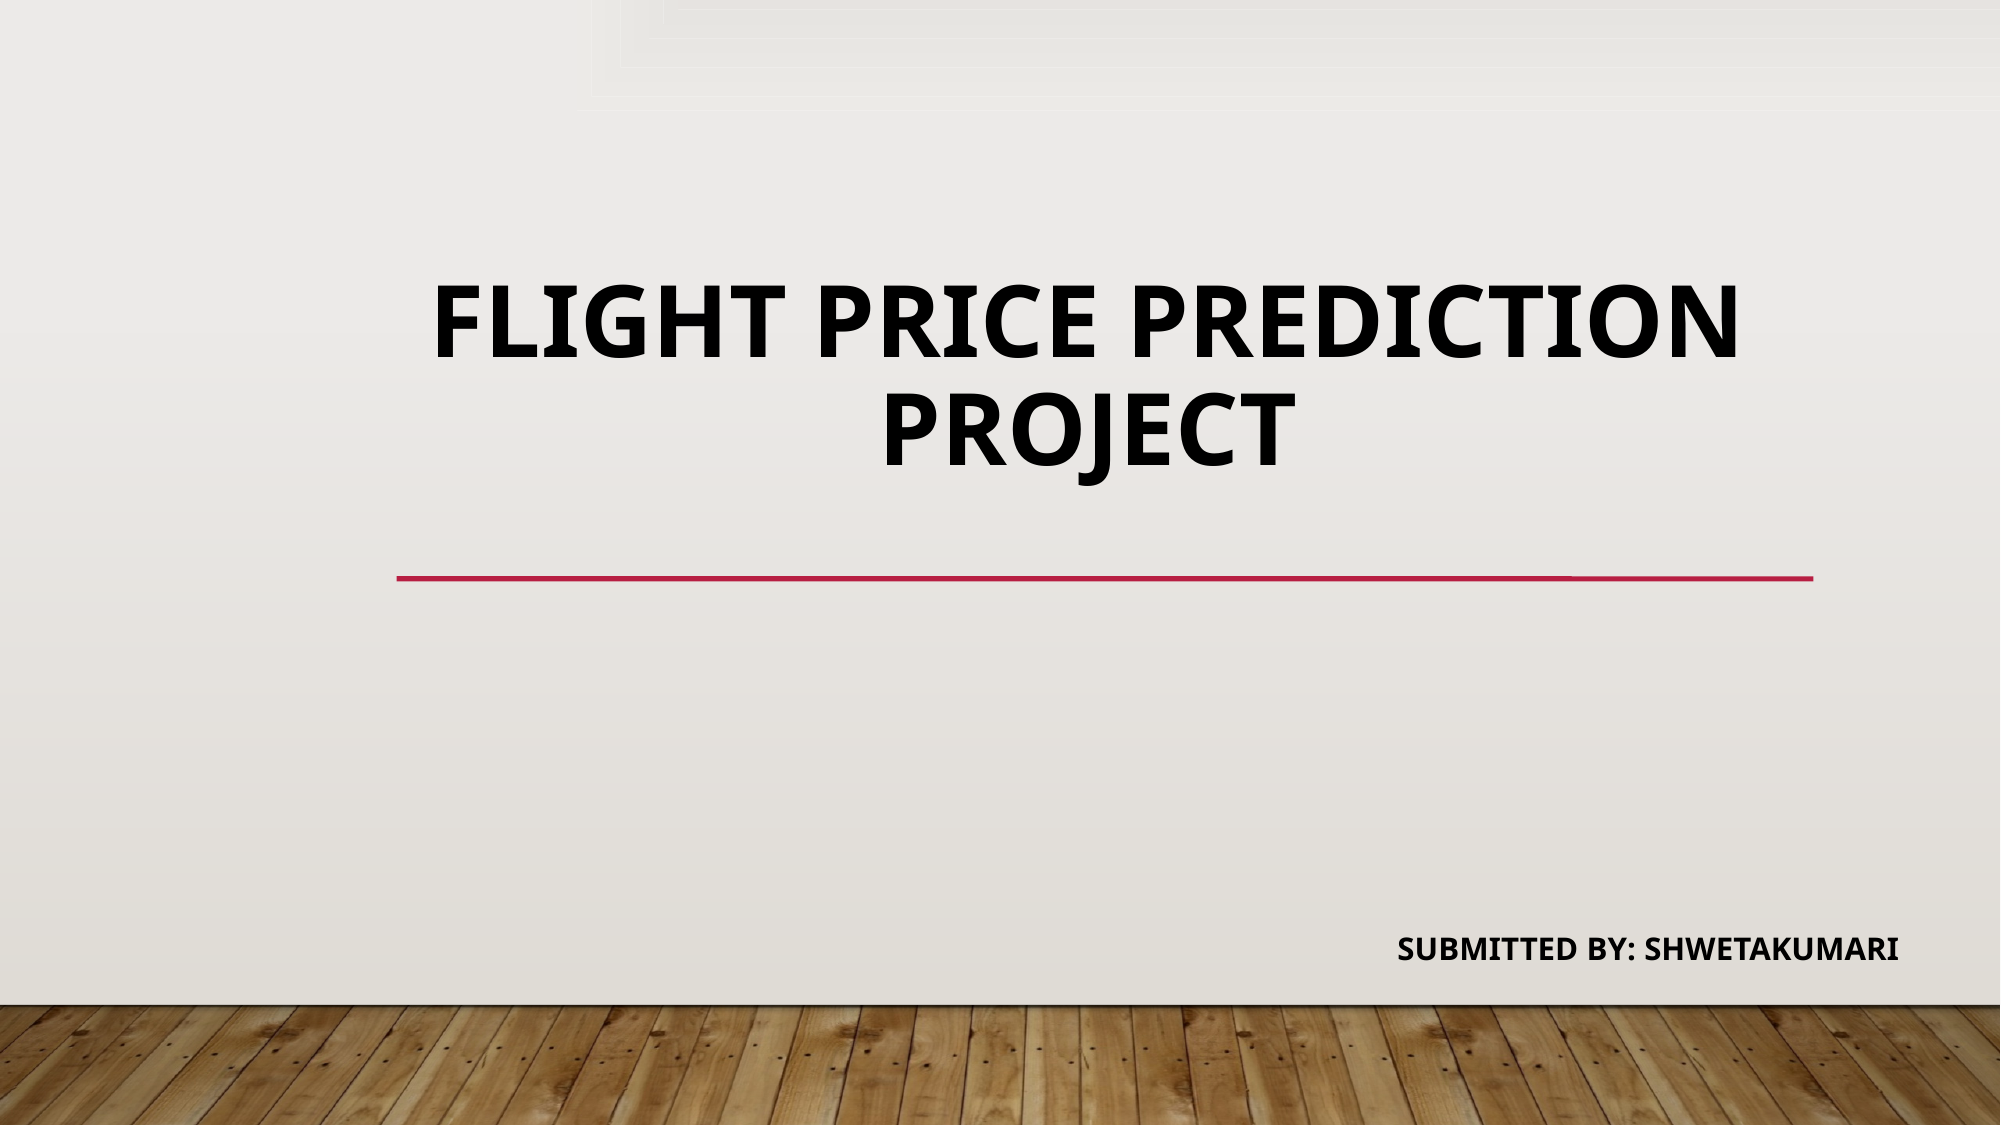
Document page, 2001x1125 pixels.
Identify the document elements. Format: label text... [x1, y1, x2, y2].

title FLIGHT PRICE PREDICTION PROJECT [218, 287, 1959, 661]
subtitle Submitted By: ShwetaKUMARI [1381, 917, 1990, 1026]
picture [0, 1005, 2000, 1125]
